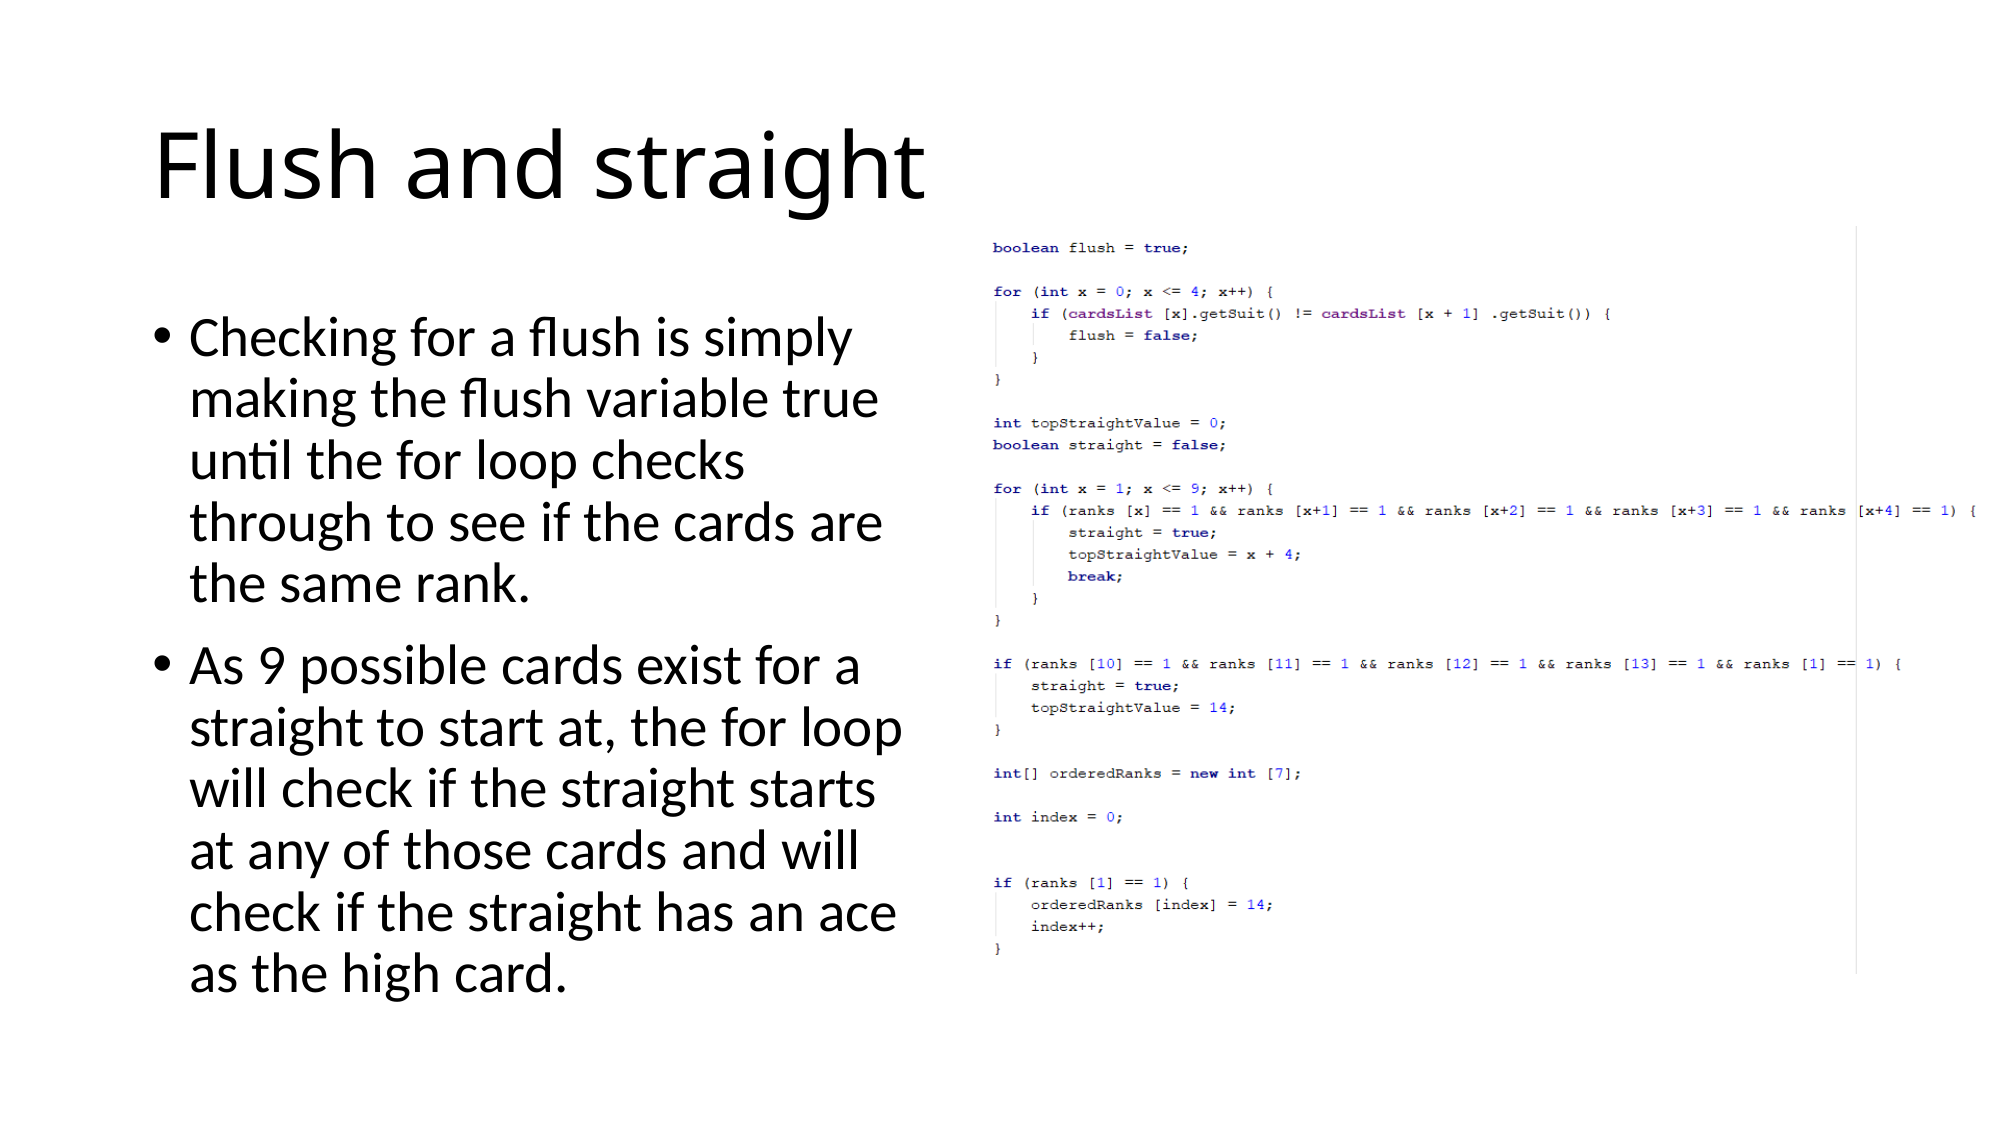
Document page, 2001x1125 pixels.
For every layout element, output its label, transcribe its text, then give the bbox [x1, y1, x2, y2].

list Checking for a flush is simply making the flush variable true until the for loop checks through to see if the cards are the same rank. As 9 possible cards exist for a straight to start at, the for loop will check if the straight starts at any of those cards and will check if the straight has an ace as the high card. [137, 299, 936, 1014]
picture [985, 226, 1980, 974]
title Flush and straight [137, 59, 1863, 278]
